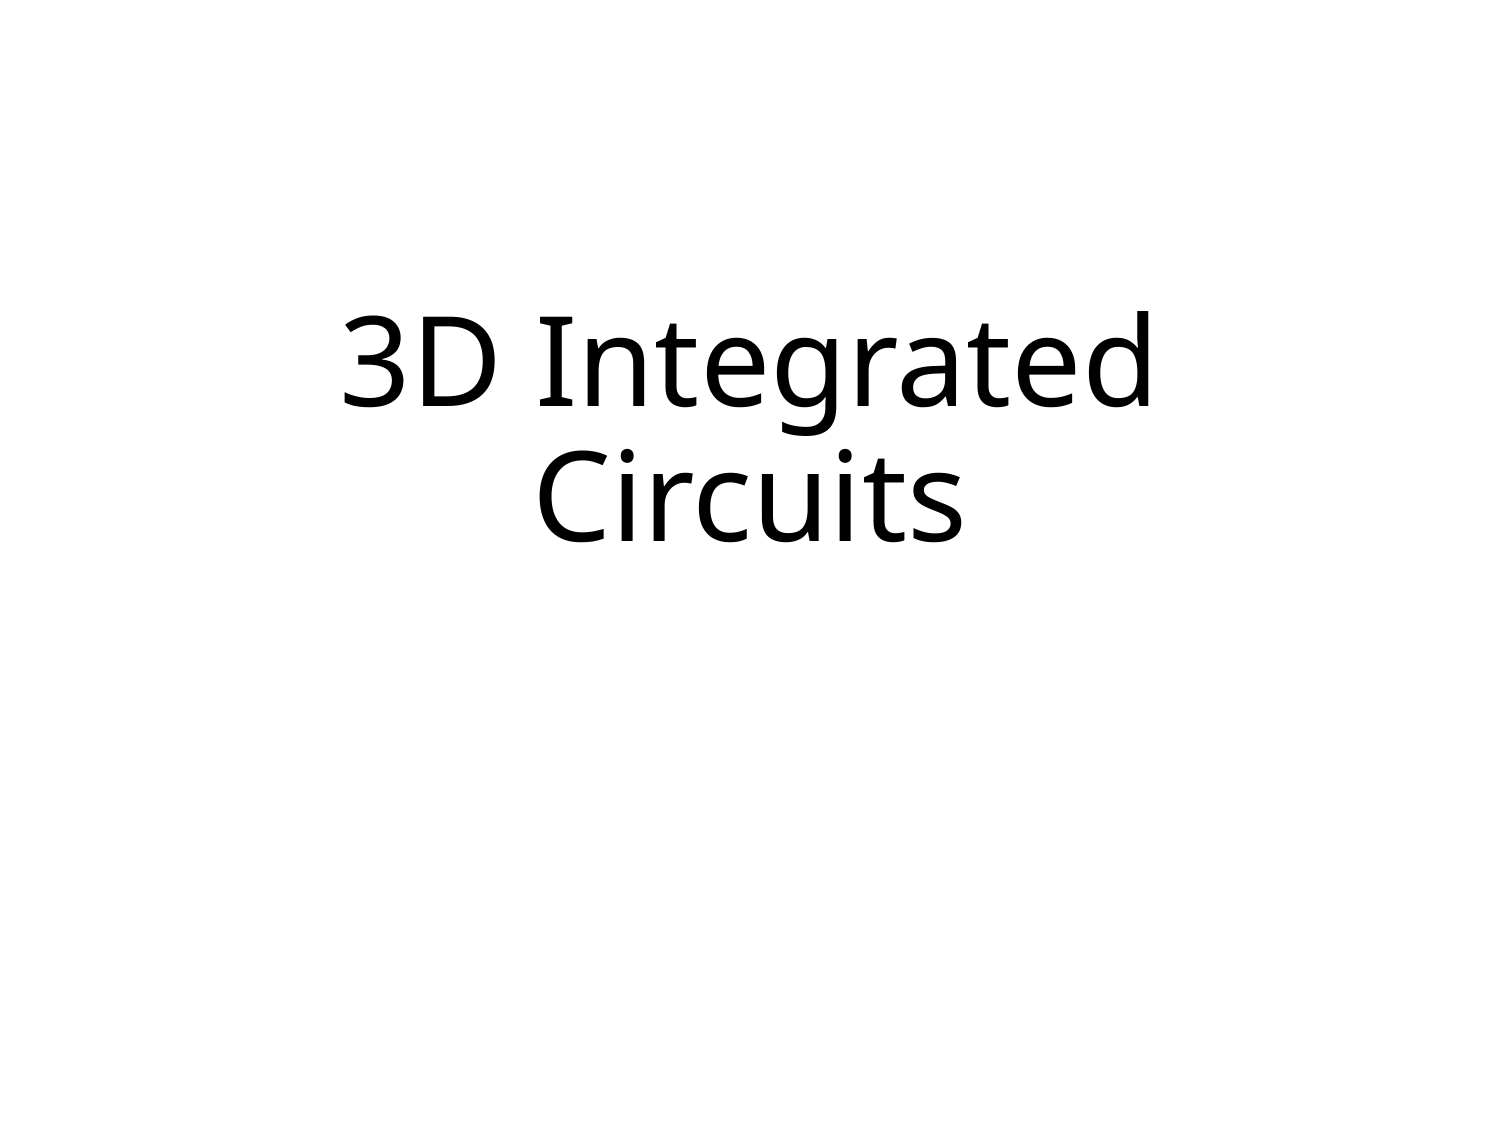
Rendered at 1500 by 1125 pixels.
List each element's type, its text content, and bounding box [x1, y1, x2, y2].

title 3D Integrated Circuits [112, 184, 1388, 576]
